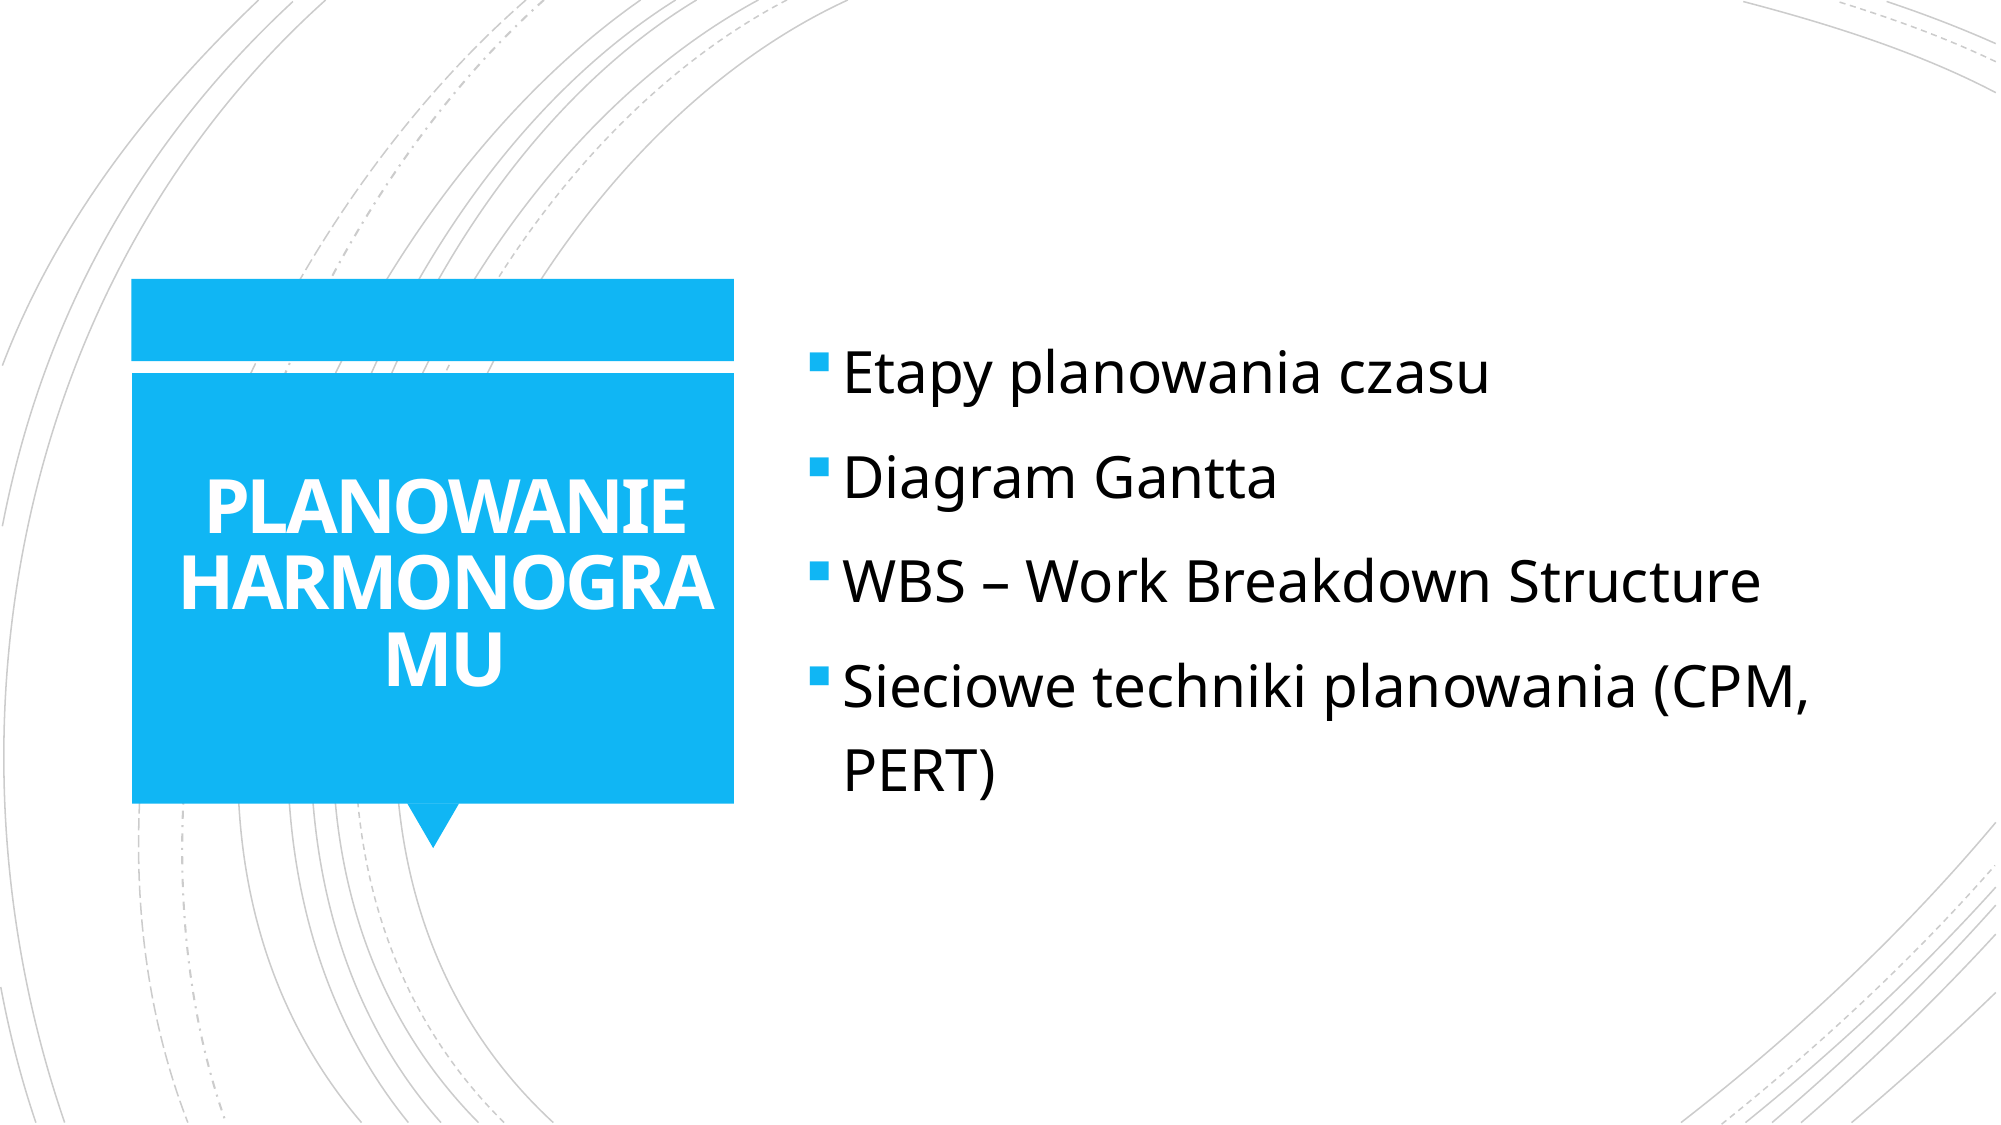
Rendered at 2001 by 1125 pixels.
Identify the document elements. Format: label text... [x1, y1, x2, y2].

title PLANOWANIE HARMONOGRAMU [136, 385, 754, 789]
list Etapy planowania czasu Diagram Gantta WBS – Work Breakdown Structure Sieciowe techniki planowania (CPM, PERT) [789, 131, 1973, 993]
